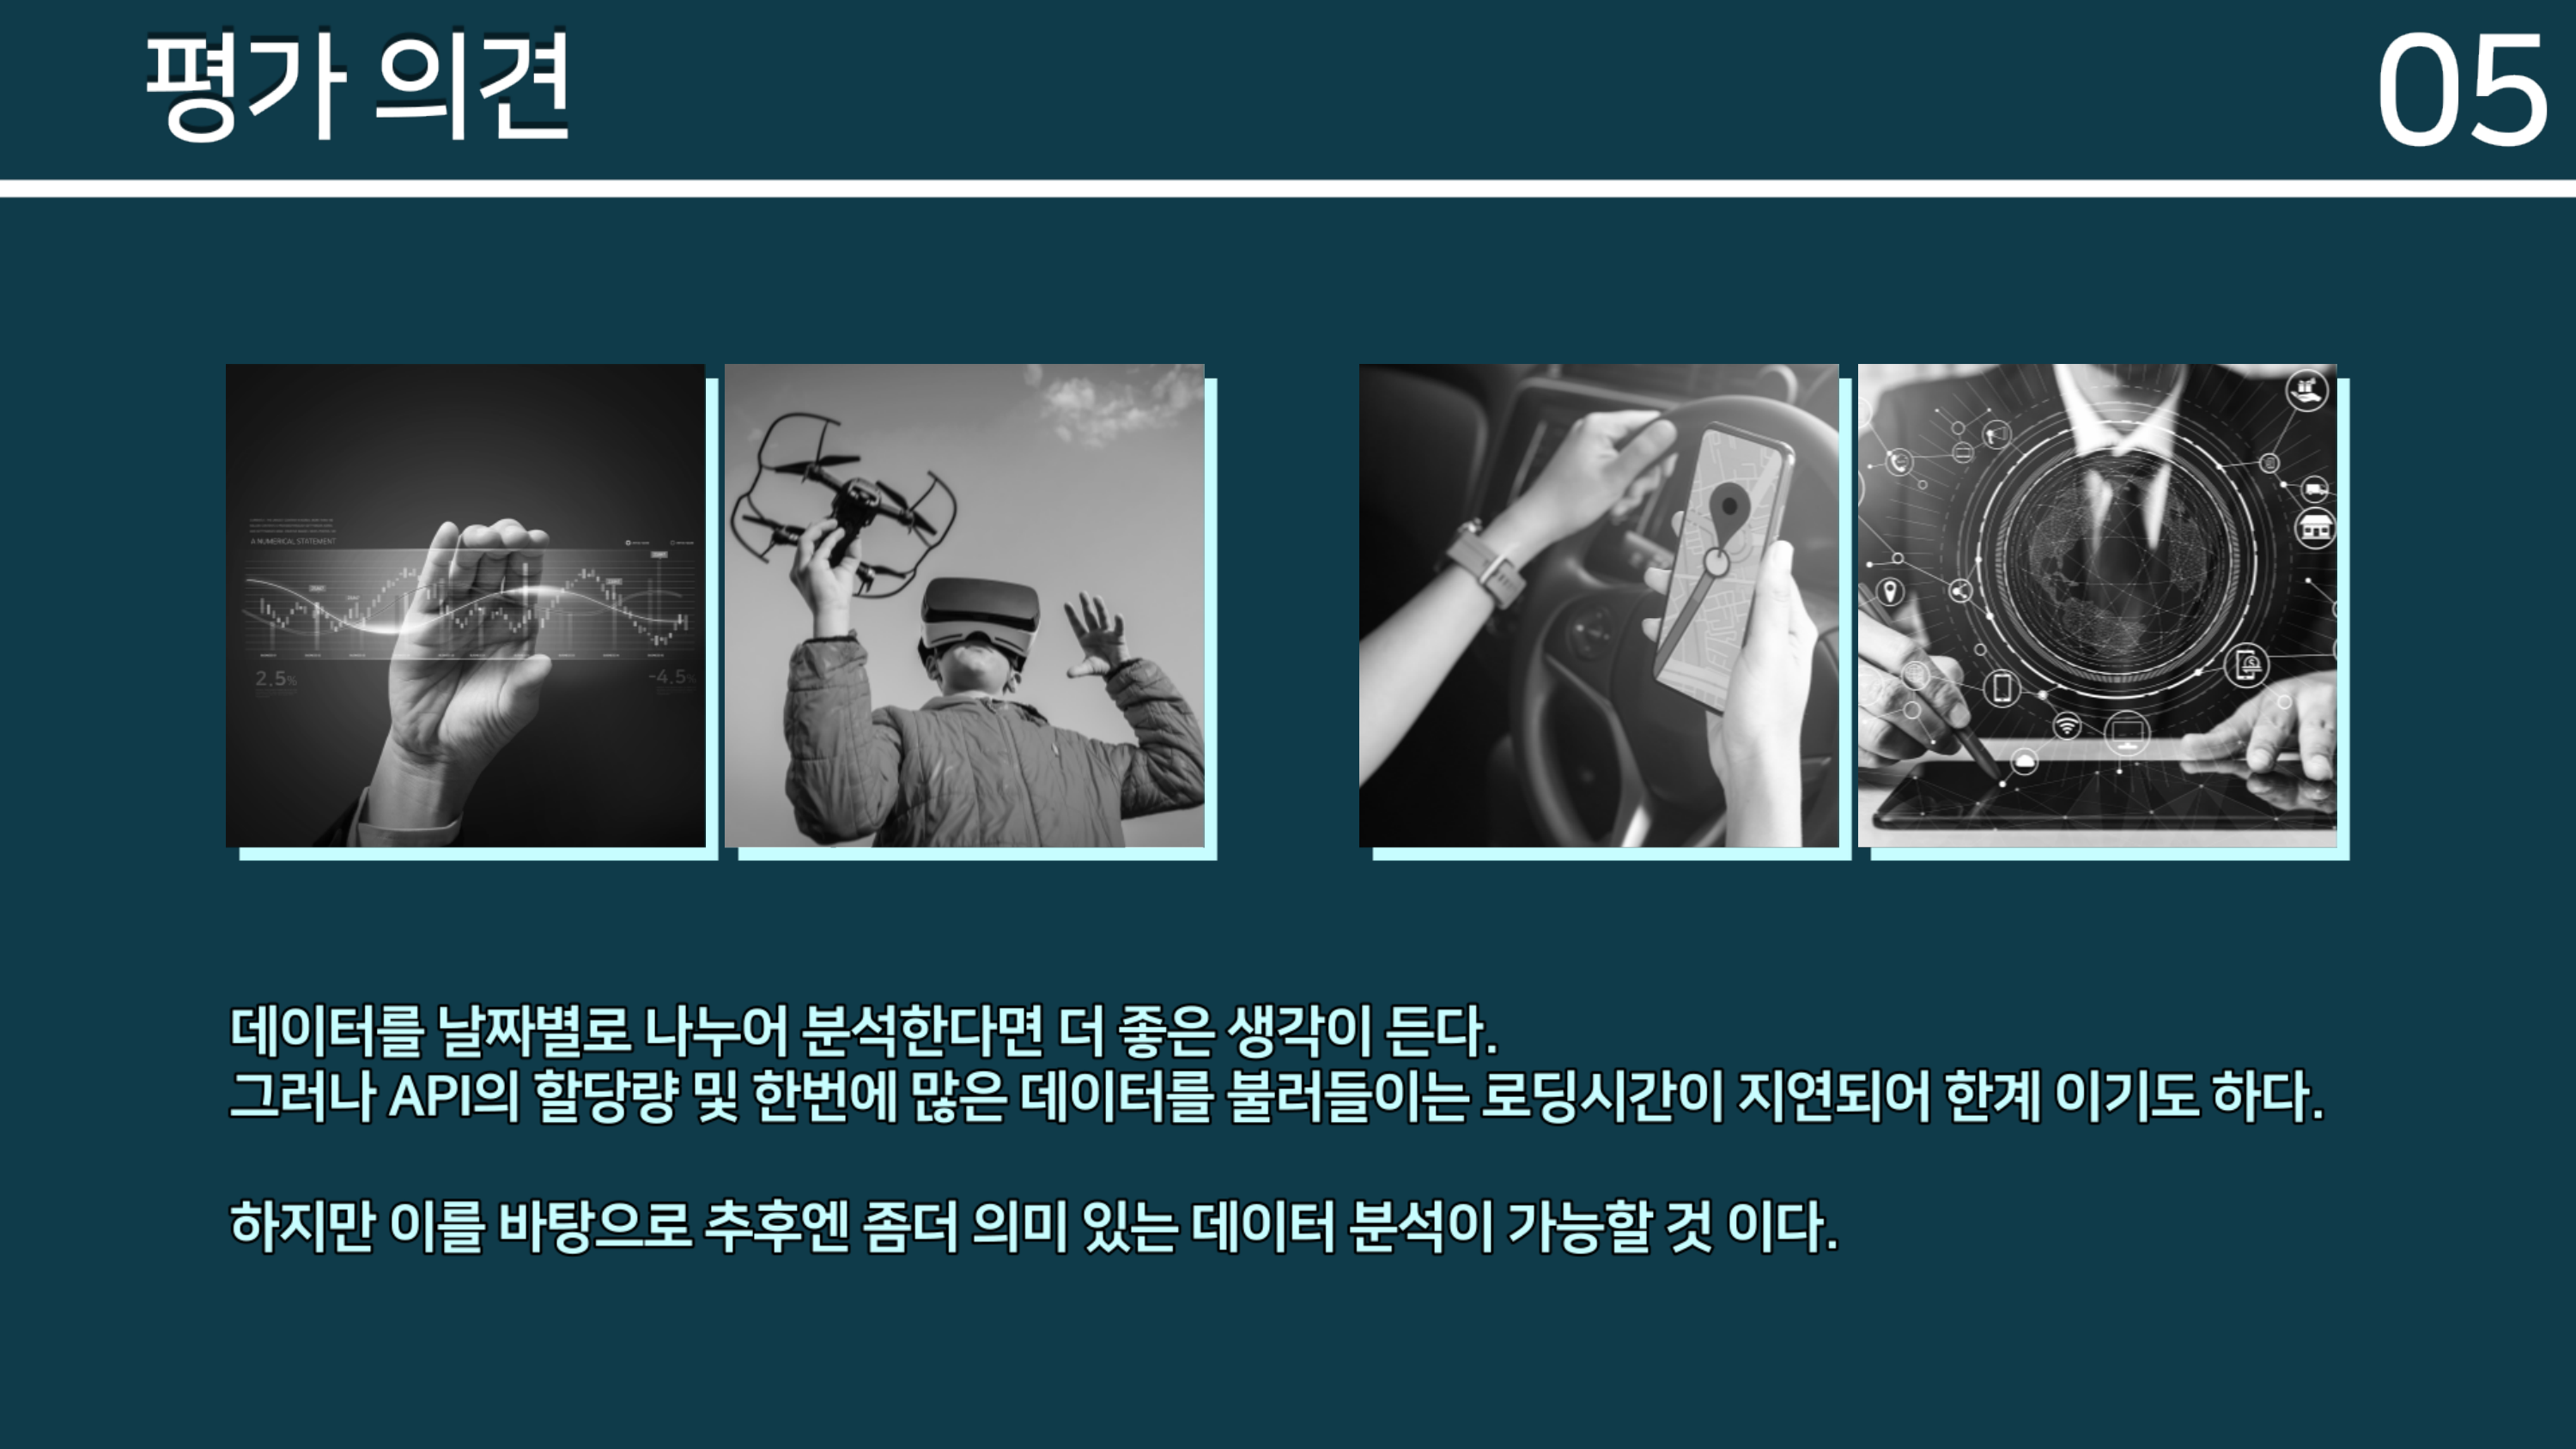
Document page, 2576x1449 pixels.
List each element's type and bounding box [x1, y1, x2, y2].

text_box [1858, 364, 2338, 850]
text_box [1359, 364, 1839, 850]
text_box [0, 154, 2576, 224]
text_box [725, 364, 1205, 850]
picture [0, 0, 2576, 154]
picture [0, 224, 2576, 1321]
text_box [226, 464, 706, 850]
